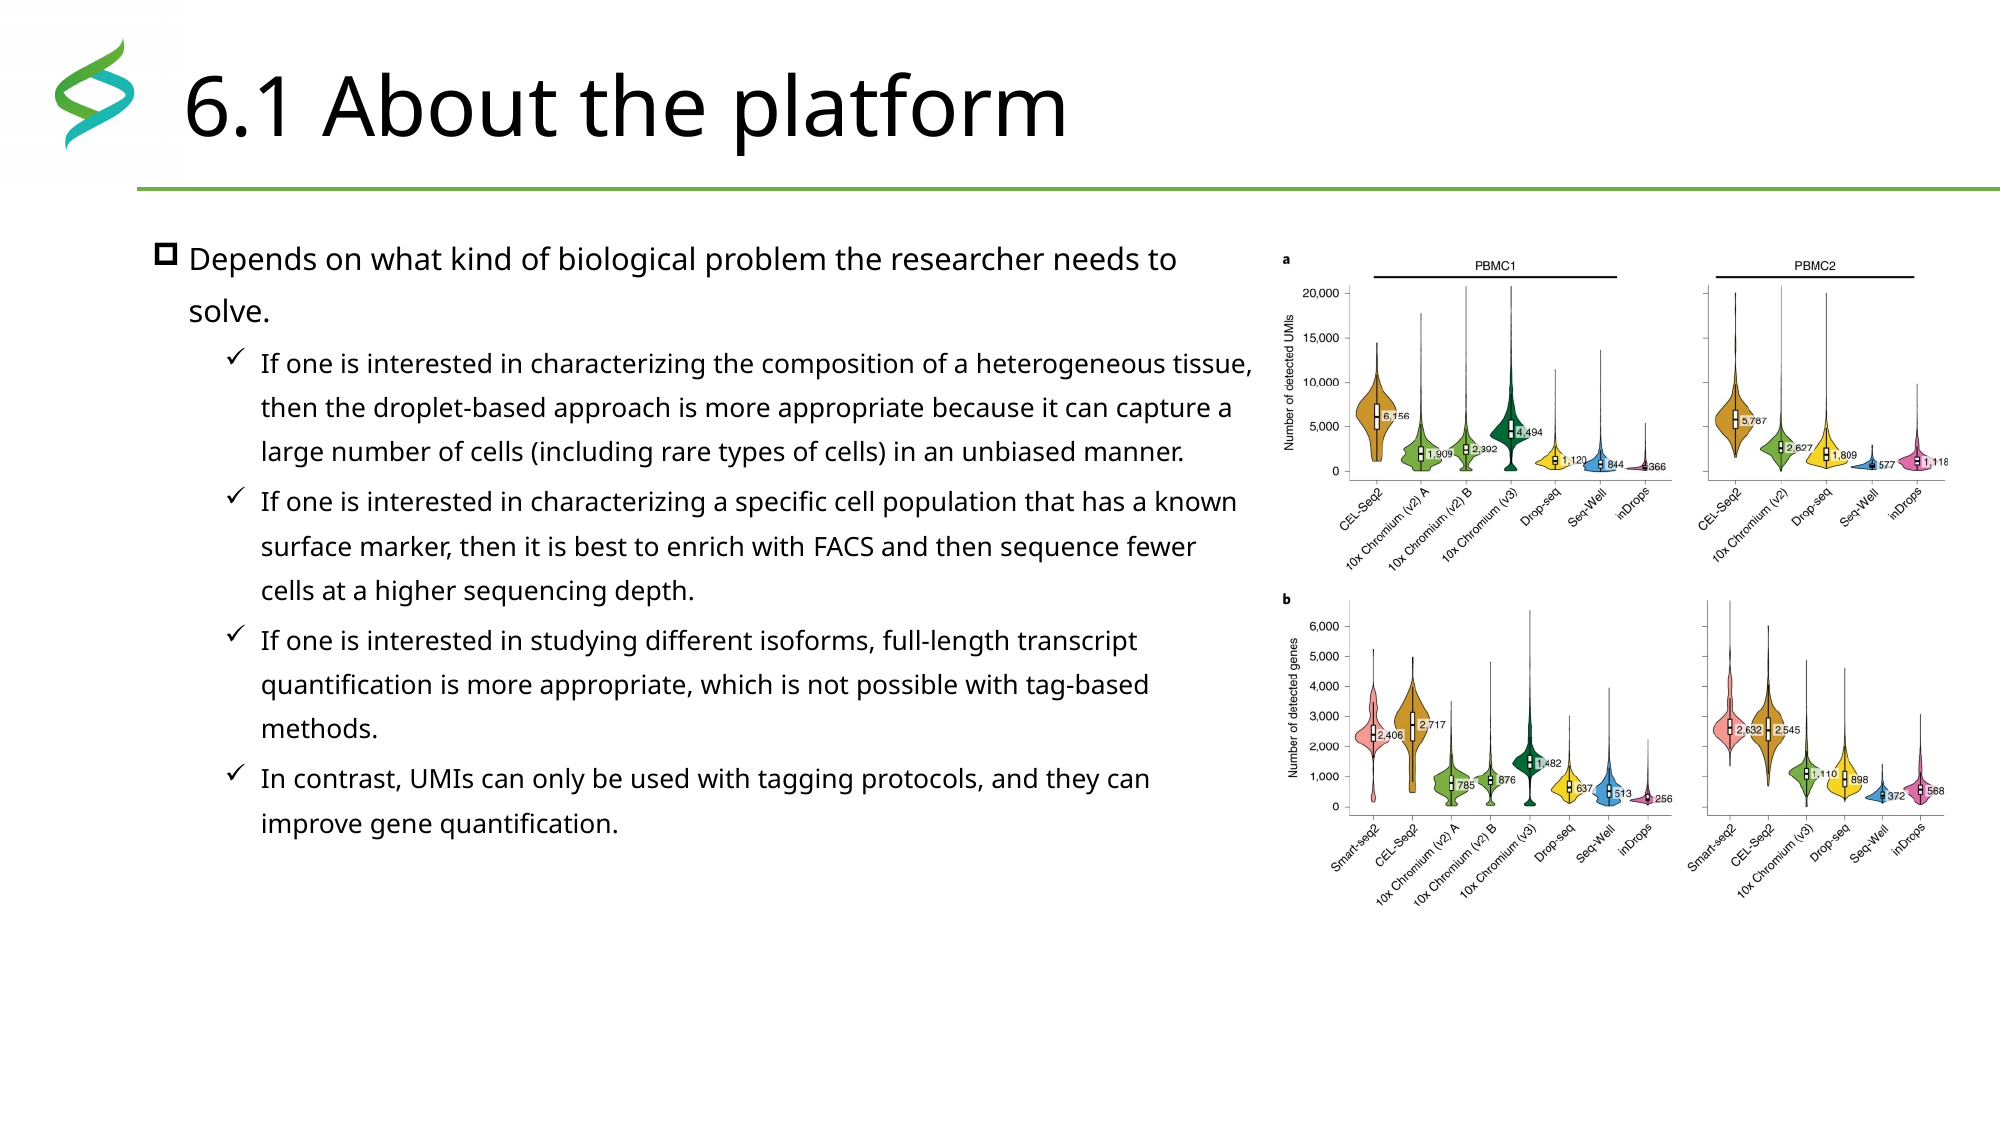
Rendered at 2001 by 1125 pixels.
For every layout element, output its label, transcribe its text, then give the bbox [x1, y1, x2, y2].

list Depends on what kind of biological problem the researcher needs to solve. If one is interested in characterizing the composition of a heterogeneous tissue, then the droplet-based approach is more appropriate because it can capture a large number of cells (including rare types of cells) in an unbiased manner. If one is interested in characterizing a specific cell population that has a known surface marker, then it is best to enrich with FACS and then sequence fewer cells at a higher sequencing depth. If one is interested in studying different isoforms, full-length transcript quantification is more appropriate, which is not possible with tag-based methods. In contrast, UMIs can only be used with tagging protocols, and they can improve gene quantification. [137, 217, 1271, 894]
title 6.1 About the platform [168, 45, 1894, 175]
picture [1283, 256, 1948, 906]
picture [0, 0, 189, 189]
